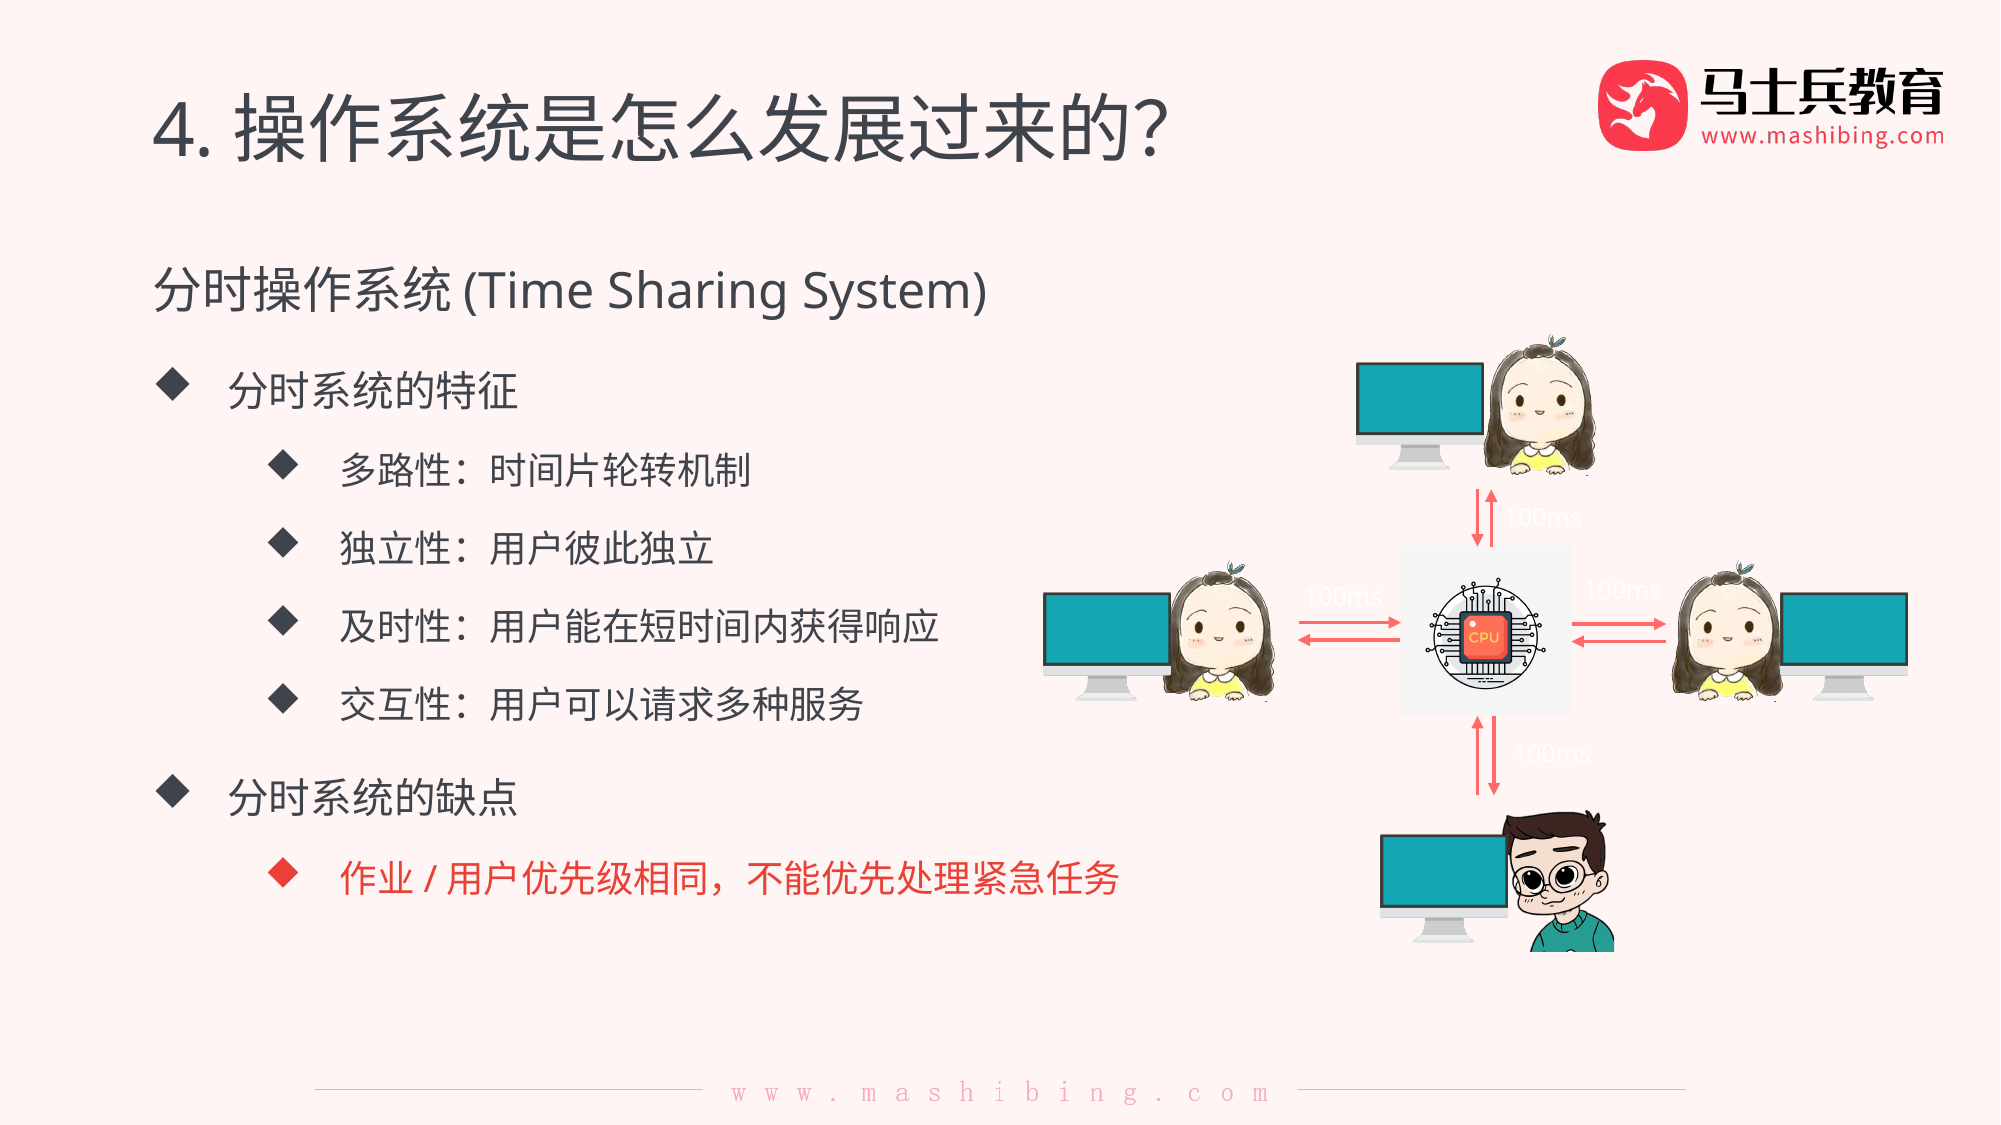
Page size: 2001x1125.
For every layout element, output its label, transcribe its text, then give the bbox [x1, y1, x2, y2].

picture [314, 1065, 1686, 1125]
picture [1862, 60, 1943, 151]
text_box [1043, 333, 1908, 952]
title 4.操作系统是怎么发展过来的？ [137, 43, 1862, 222]
list 分时操作系统(Time Sharing System) 分时系统的特征 多路性：时间片轮转机制 独立性：用户彼此独立 及时性：用户能在短时间内获得响应 交互性：用户可以请求多种服务 分时系统的缺点 作业/用户优先级相同，不能优先处理紧急任务 [137, 222, 1862, 1065]
